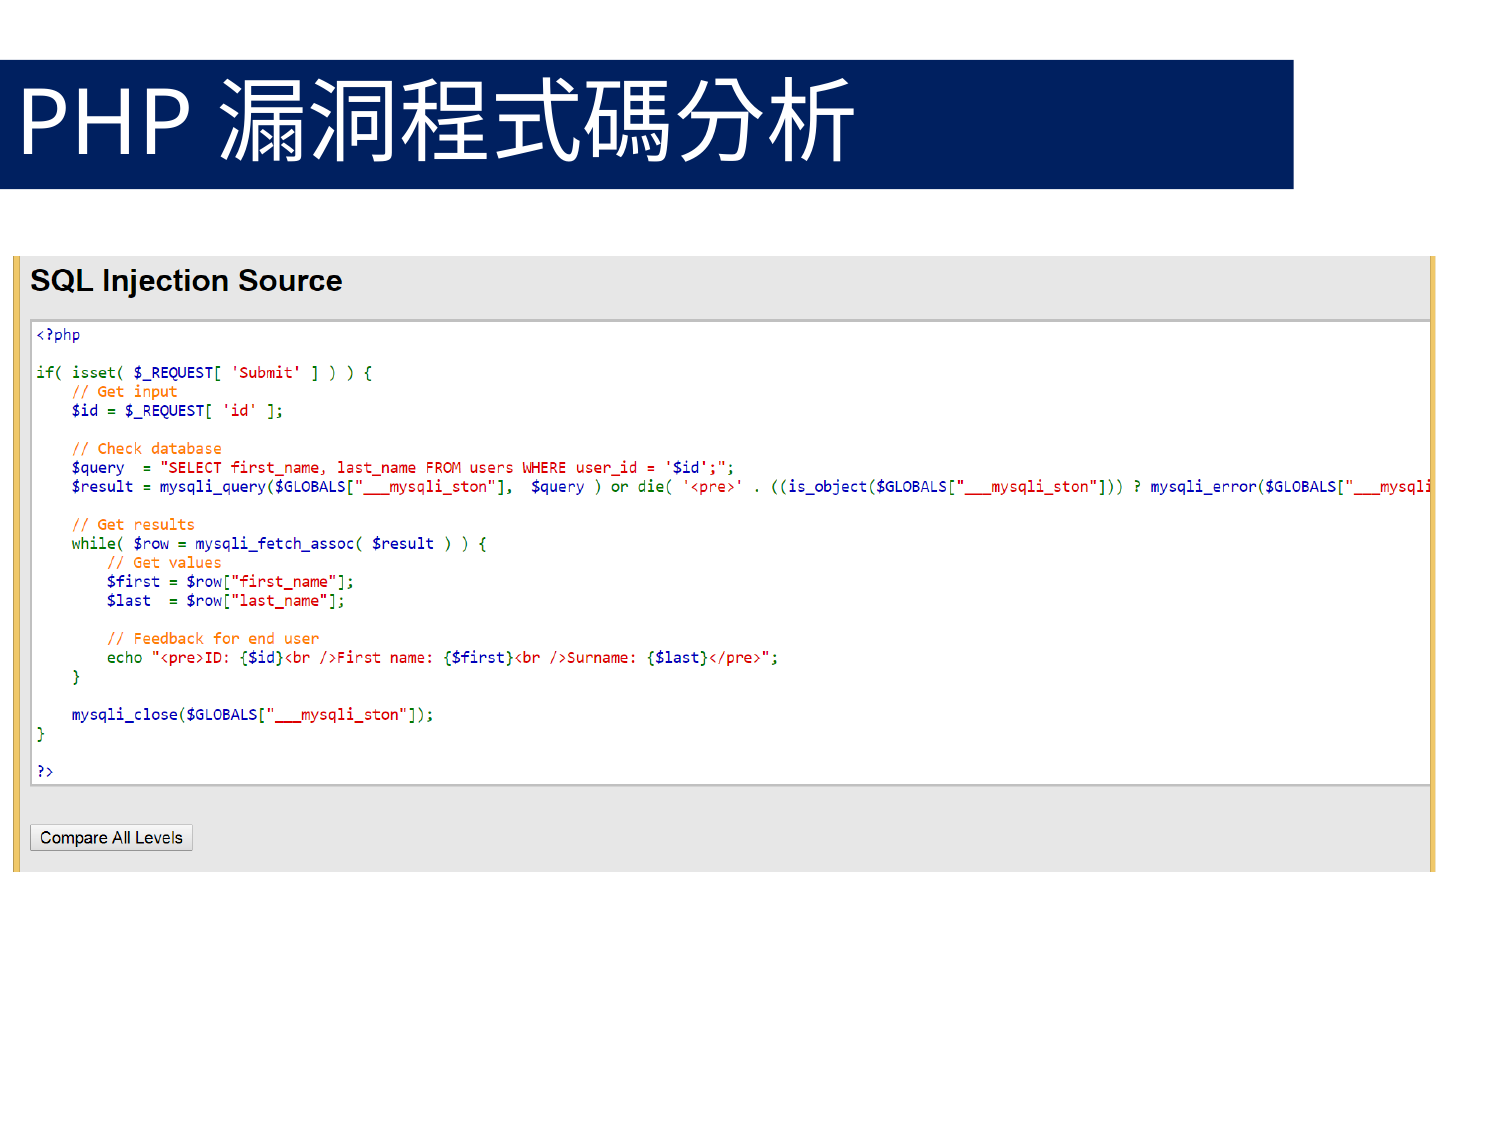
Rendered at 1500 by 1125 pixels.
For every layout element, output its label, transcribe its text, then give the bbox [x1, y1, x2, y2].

title PHP漏洞程式碼分析 [0, 59, 1294, 190]
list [13, 256, 1436, 872]
